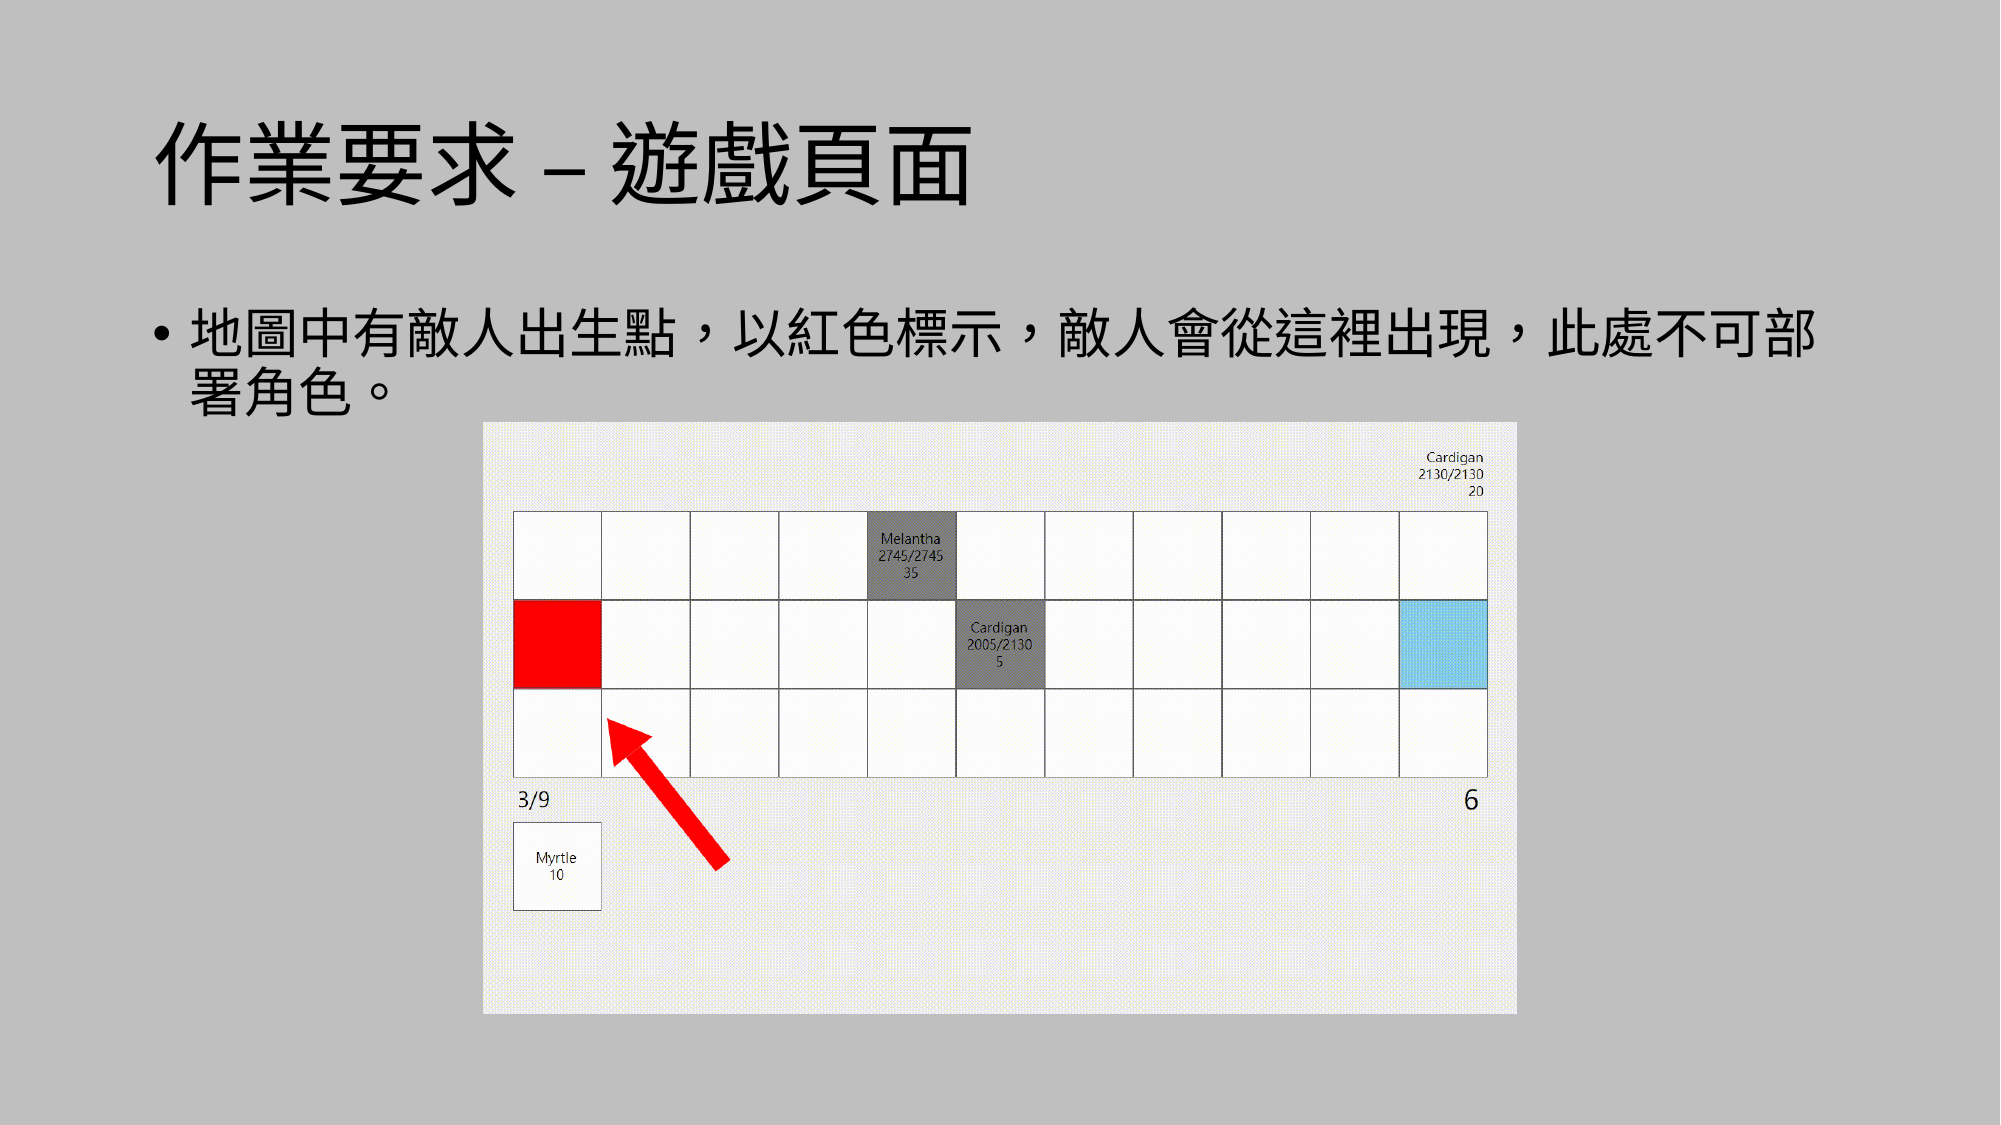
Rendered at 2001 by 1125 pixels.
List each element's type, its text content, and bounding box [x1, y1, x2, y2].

list 地圖中有敵人出生點，以紅色標示，敵人會從這裡出現，此處不可部署角色。 [137, 299, 1863, 1014]
picture [482, 422, 1518, 1014]
title 作業要求 – 遊戲頁面 [137, 59, 1863, 278]
